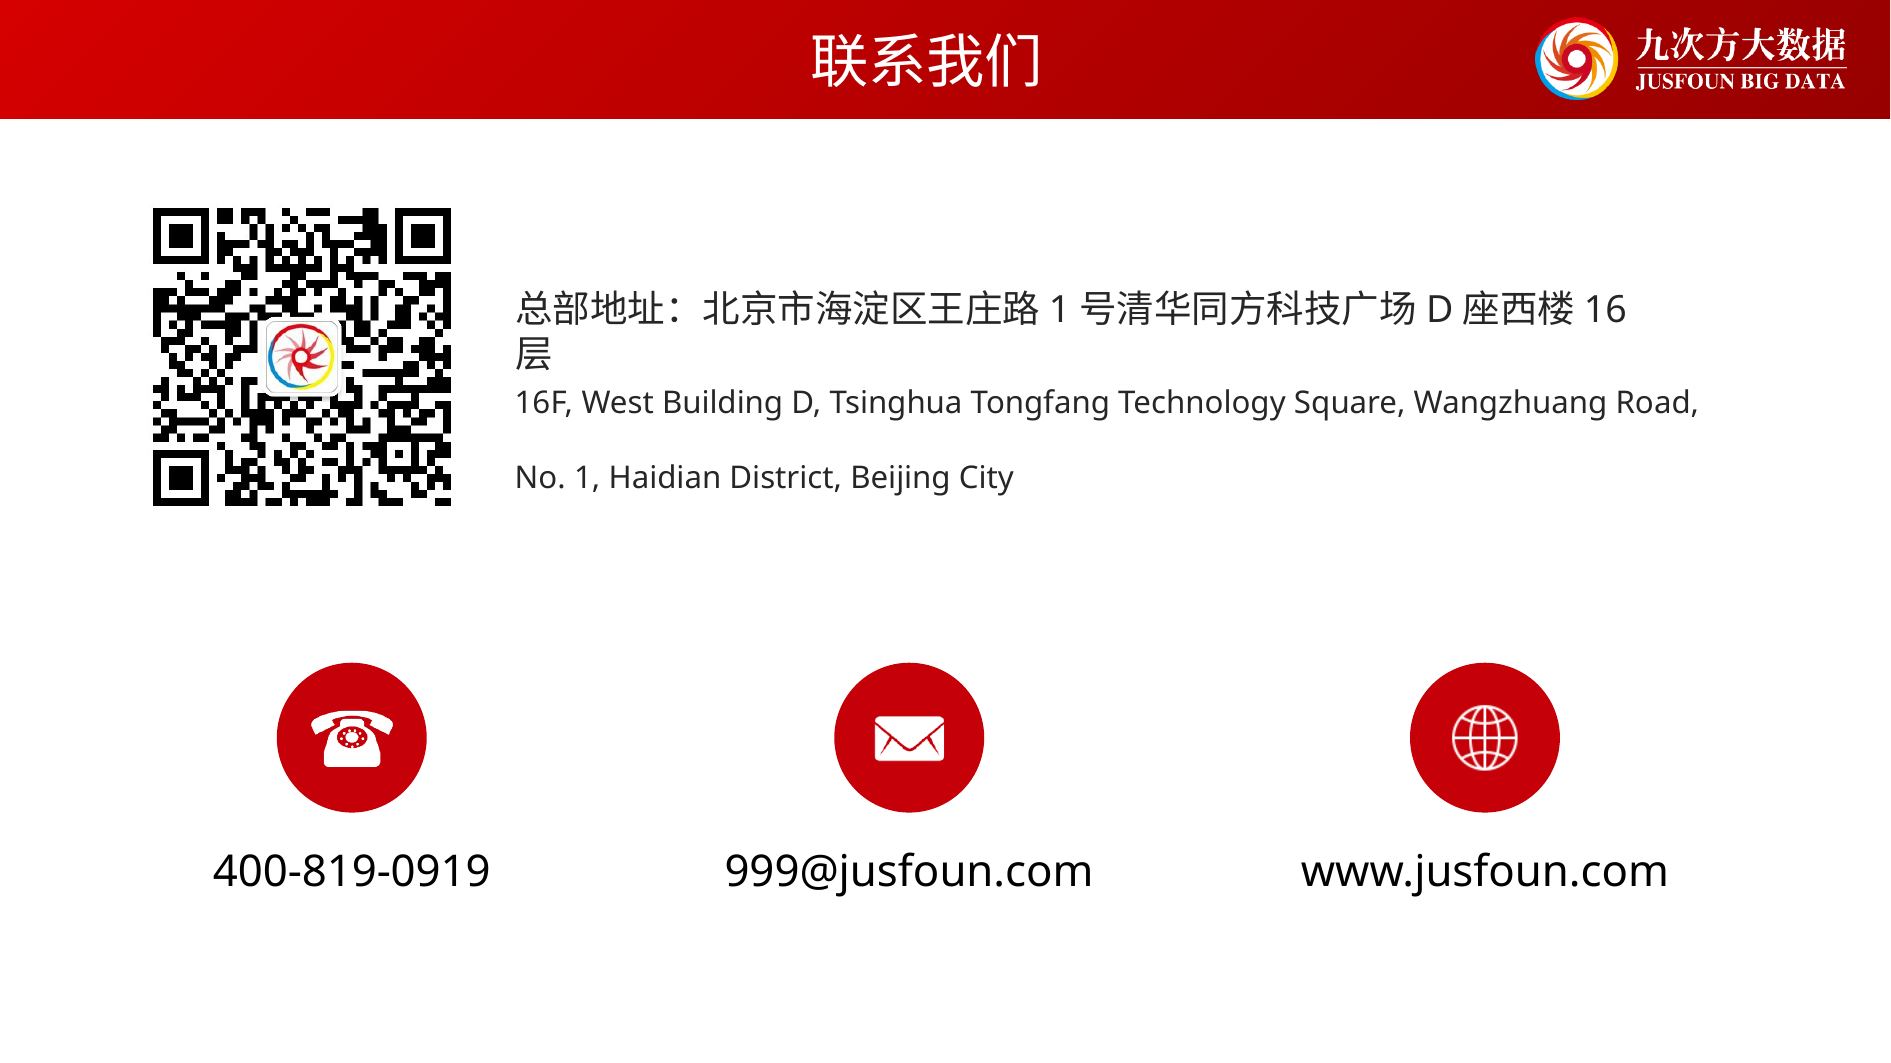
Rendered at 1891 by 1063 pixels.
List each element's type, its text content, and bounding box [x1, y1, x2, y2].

text_box 400-819-0919 [196, 834, 507, 903]
text_box 总部地址：北京市海淀区王庄路1号清华同方科技广场D座西楼16层 [499, 277, 1654, 337]
picture [128, 183, 475, 530]
text_box 999@jusfoun.com [708, 834, 1110, 903]
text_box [834, 662, 985, 813]
text_box 16F, West Building D, Tsinghua Tongfang Technology Square, Wangzhuang Road, No. 1, Haidian District, Beijing City [498, 337, 1772, 503]
text_box 联系我们 [795, 16, 1058, 102]
picture [1535, 16, 1847, 100]
text_box www.jusfoun.com [1228, 834, 1742, 903]
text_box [276, 662, 427, 813]
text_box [1409, 662, 1560, 813]
picture [1535, 68, 1565, 100]
